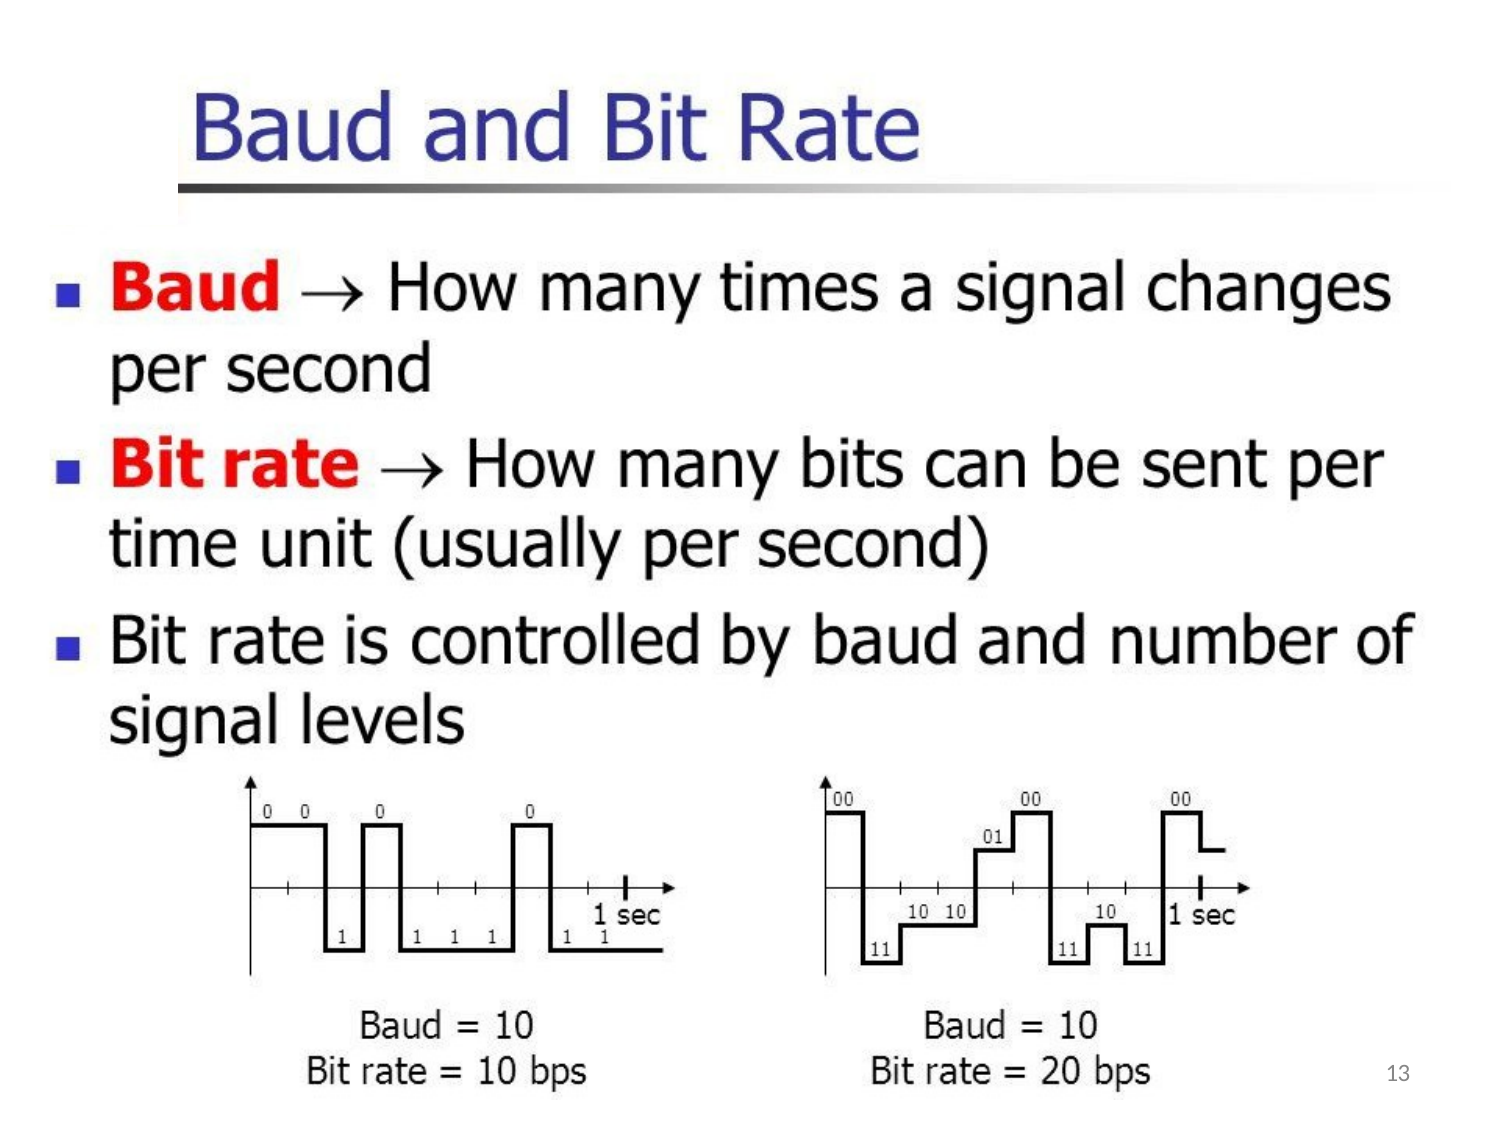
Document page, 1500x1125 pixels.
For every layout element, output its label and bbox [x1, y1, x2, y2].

text_box [0, 44, 1479, 1116]
